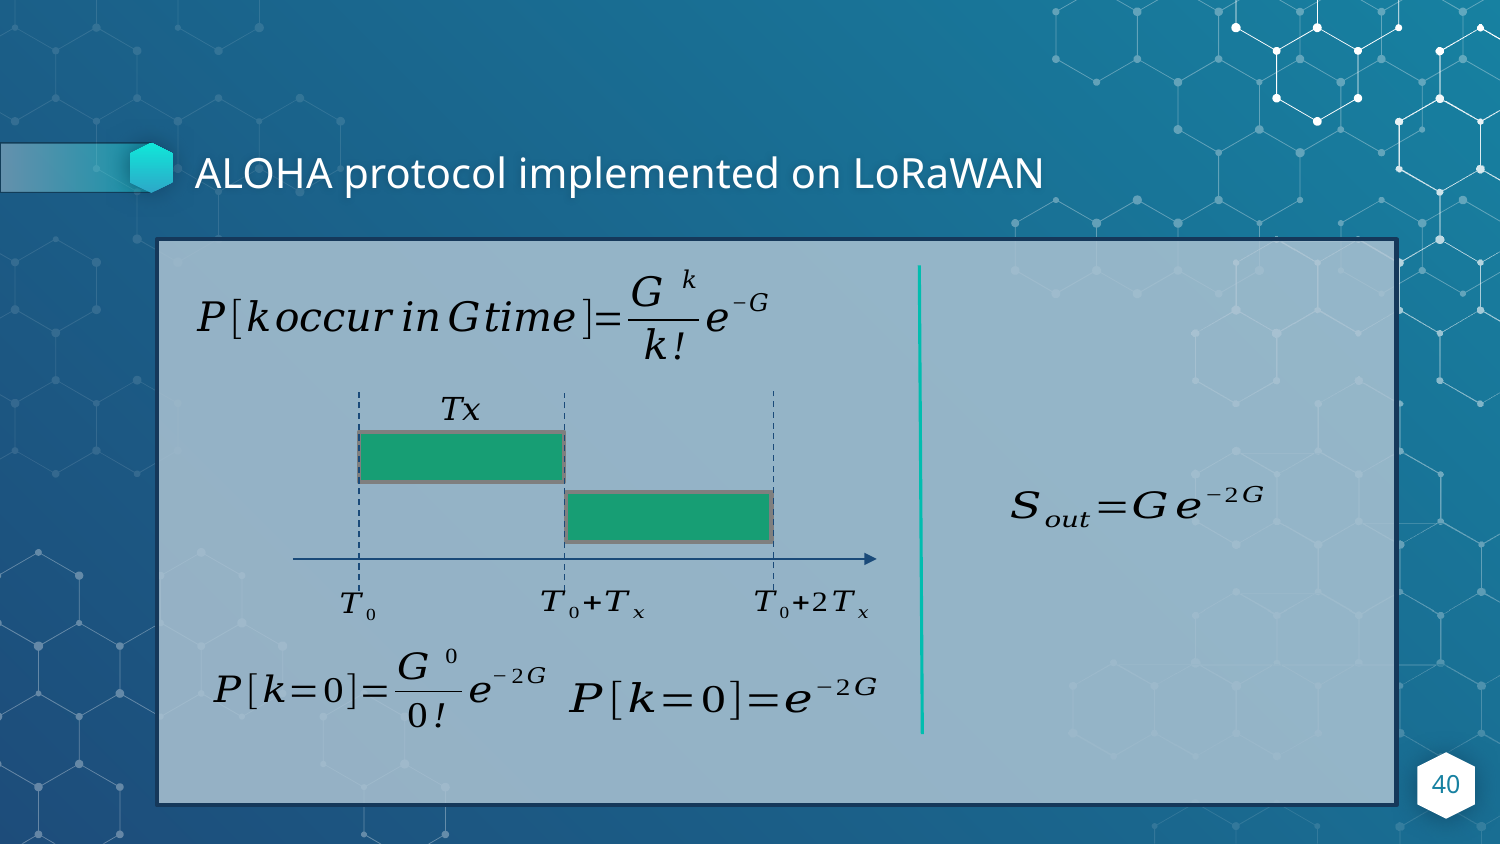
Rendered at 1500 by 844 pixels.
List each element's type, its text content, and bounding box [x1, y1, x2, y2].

text_box [568, 490, 769, 544]
text_box [364, 430, 559, 484]
title ALOHA protocol implemented on LoRaWAN [194, 145, 1500, 204]
text_box [155, 237, 1399, 807]
slide_number 40 [1417, 752, 1475, 819]
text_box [919, 265, 923, 735]
